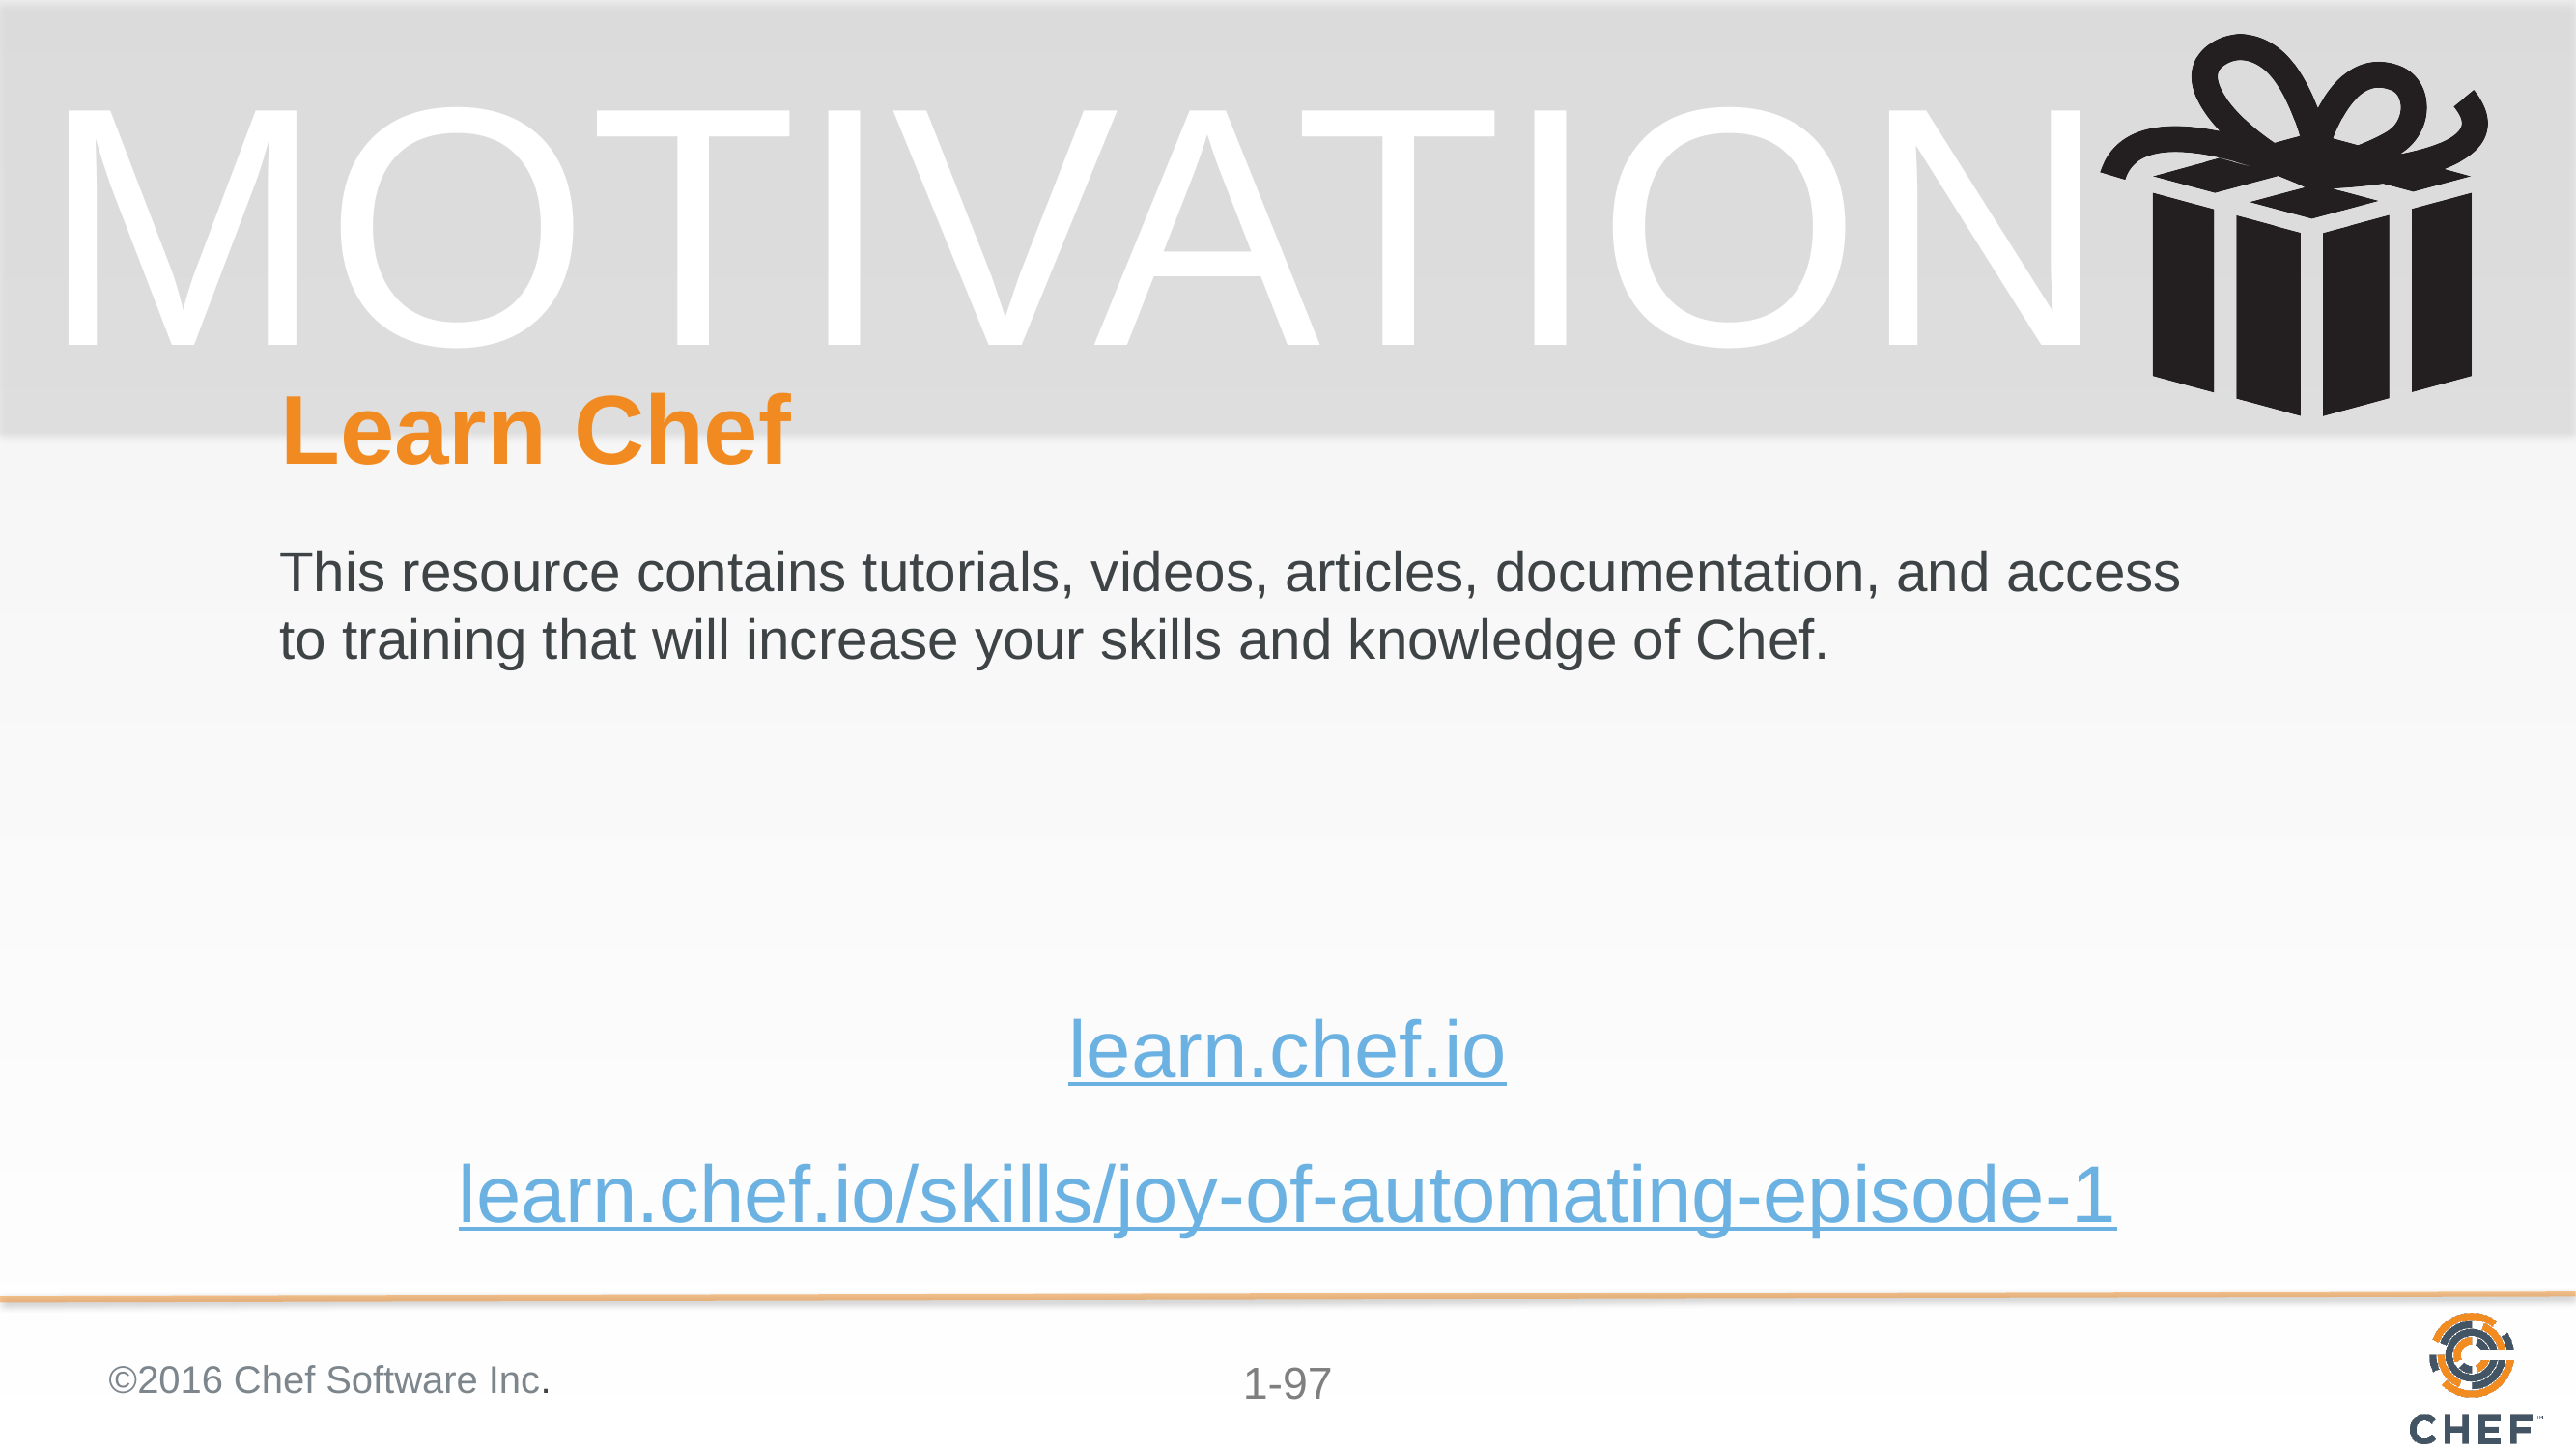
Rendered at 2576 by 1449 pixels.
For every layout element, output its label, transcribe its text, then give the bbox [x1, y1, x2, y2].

text_box learn.chef.io [887, 981, 1689, 1126]
picture [2399, 1297, 2551, 1449]
title Learn Chef [266, 364, 2218, 500]
text_box learn.chef.io/skills/joy-of-automating-episode-1 [412, 1126, 2164, 1272]
subtitle This resource contains tutorials, videos, articles, documentation, and access to training that will increase your skills and knowledge of Chef. [265, 520, 2217, 953]
picture [2100, 34, 2488, 416]
